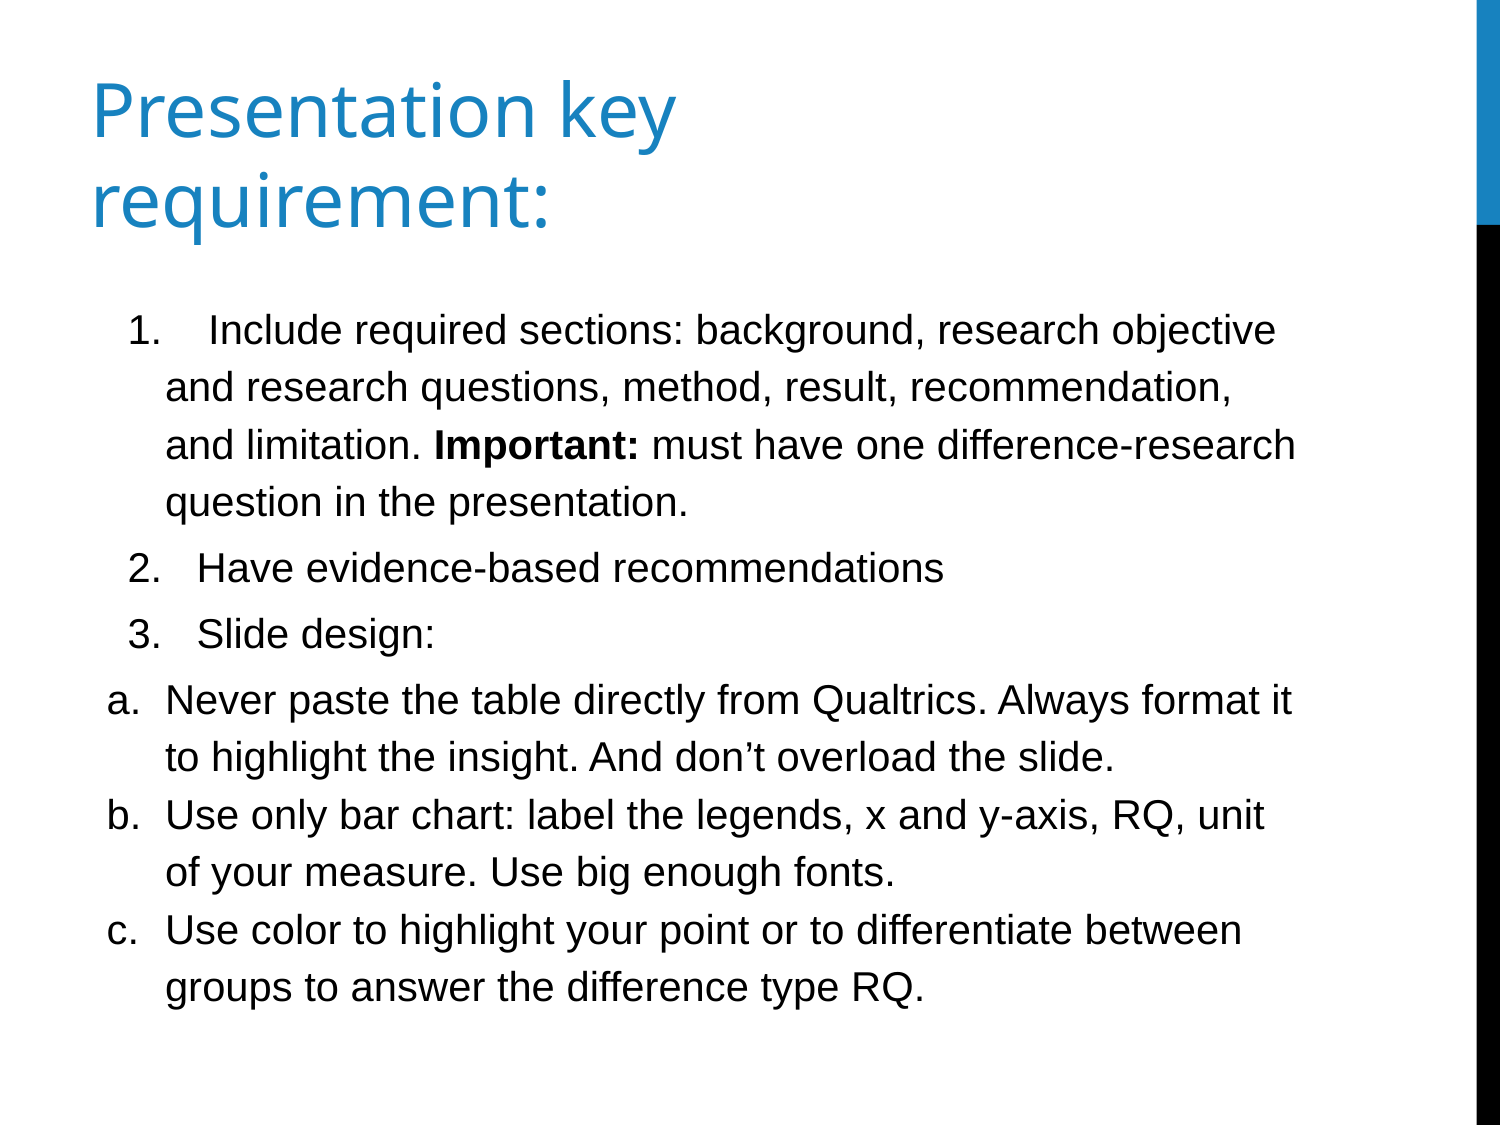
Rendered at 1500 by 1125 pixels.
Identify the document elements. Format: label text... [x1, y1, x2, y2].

title Presentation key requirement: [75, 25, 1025, 250]
list 1. Include required sections: background, research objective and research questions, method, result, recommendation, and limitation. Important: must have one difference-research question in the presentation. 2. Have evidence-based recommendations 3. Slide design: Never paste the table directly from Qualtrics. Always format it to highlight the insight. And don’t overload the slide. Use only bar chart: label the legends, x and y-axis, RQ, unit of your measure. Use big enough fonts. Use color to highlight your point or to differentiate between groups to answer the difference type RQ. [75, 287, 1325, 1005]
